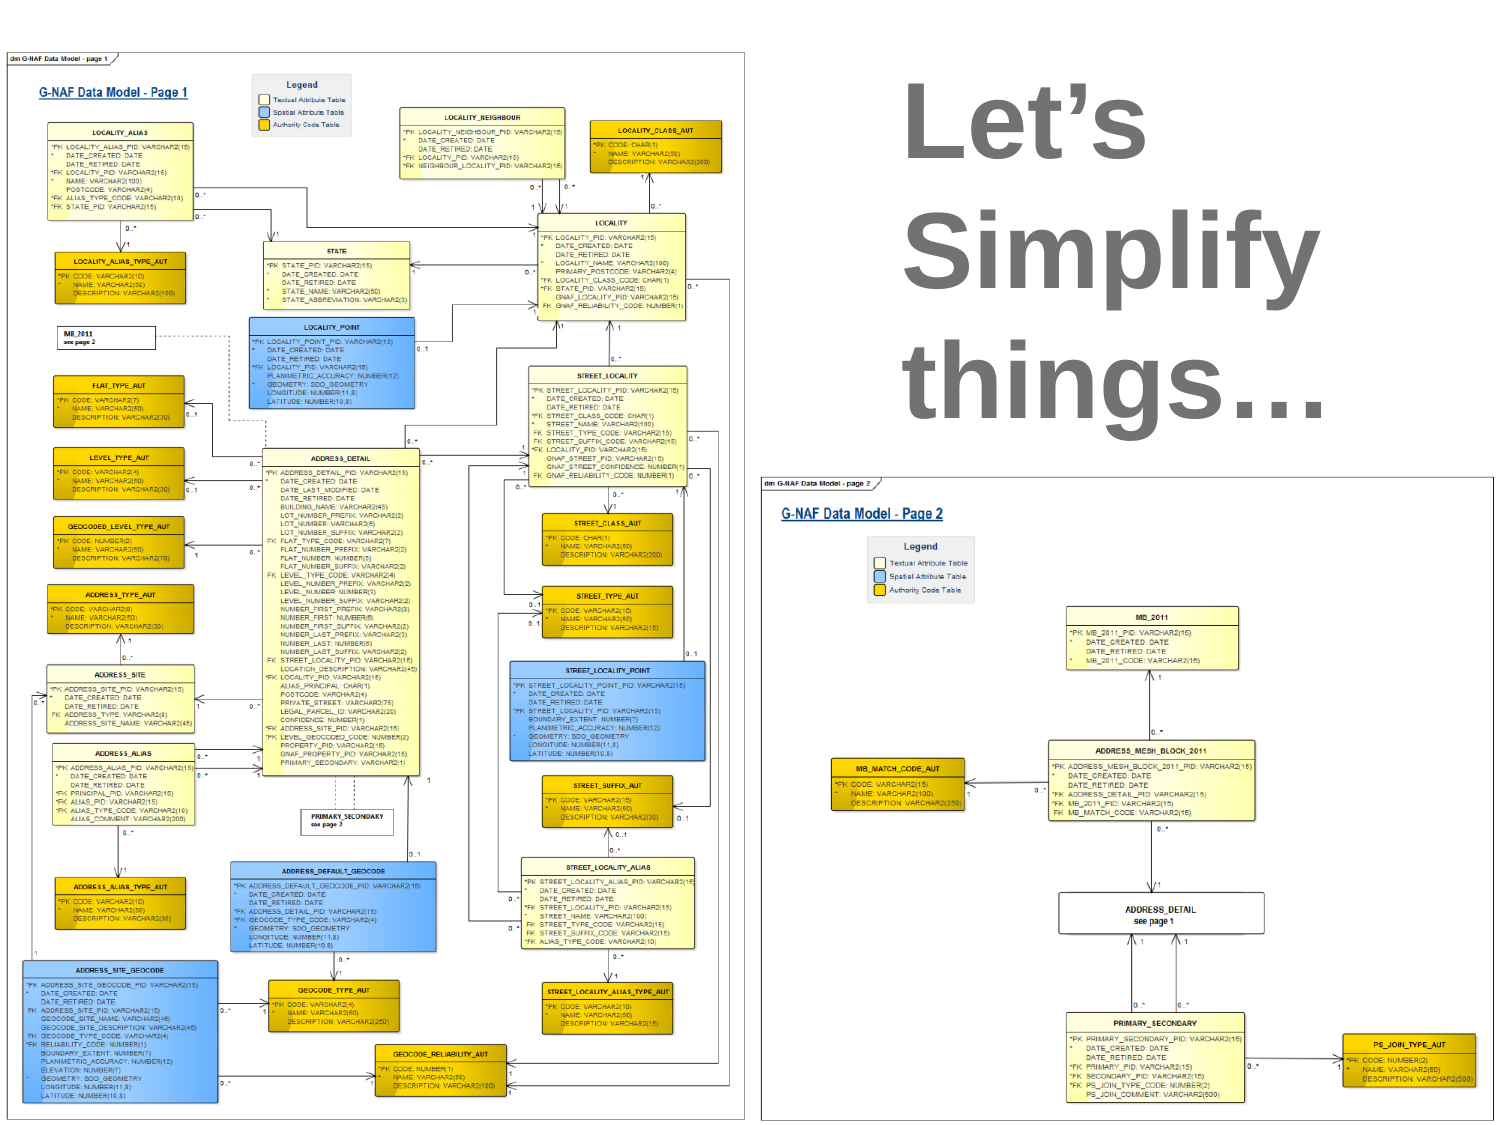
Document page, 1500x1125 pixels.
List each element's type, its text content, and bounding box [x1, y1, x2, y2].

picture [758, 473, 1497, 1125]
text_box Let’s Simplify things… [886, 42, 1436, 448]
picture [0, 47, 750, 1125]
